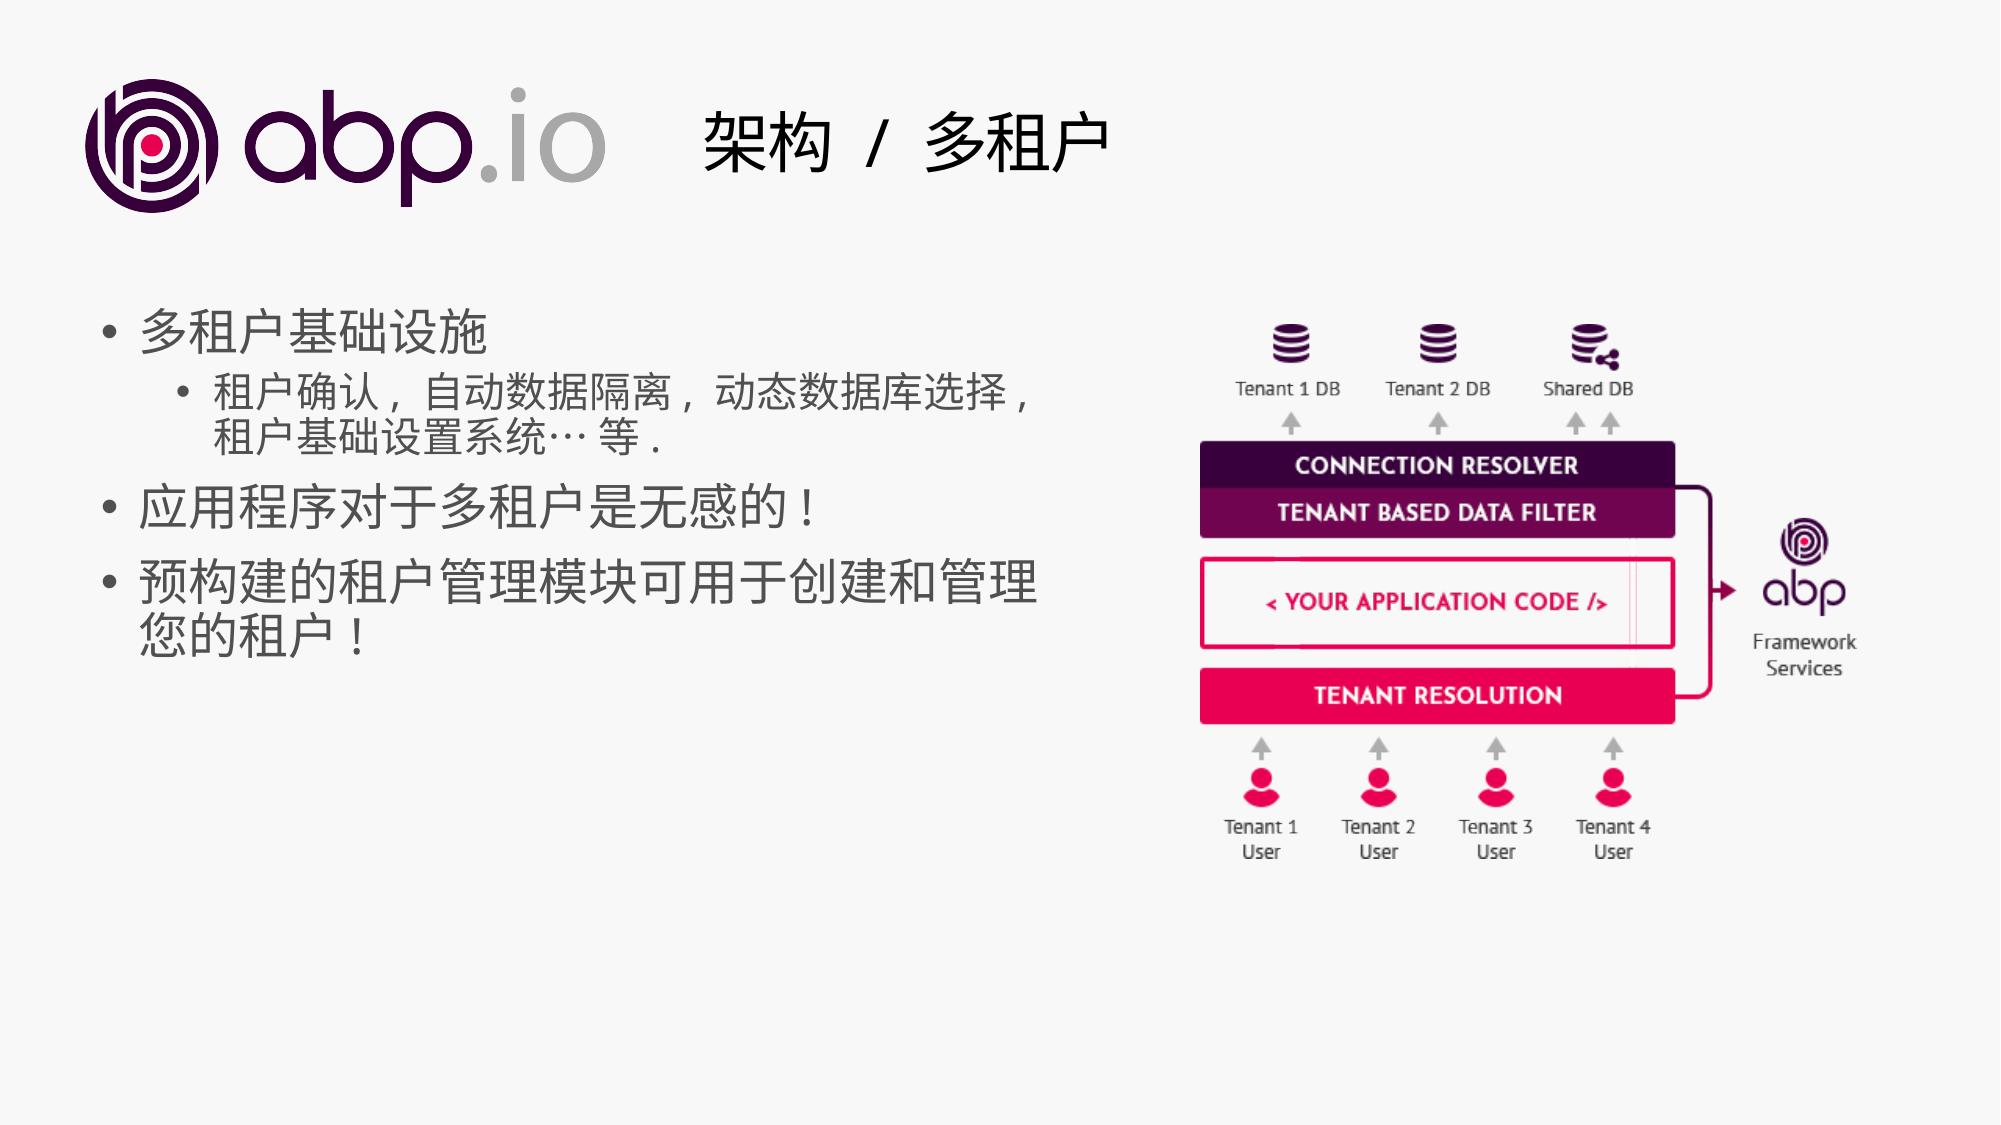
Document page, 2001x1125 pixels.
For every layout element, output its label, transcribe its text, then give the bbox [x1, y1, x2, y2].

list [85, 79, 607, 213]
title 架构 / 多租户 [678, 59, 1915, 232]
text_box 多租户基础设施 租户确认, 自动数据隔离, 动态数据库选择, 租户基础设置系统… 等. 应用程序对于多租户是无感的! 预构建的租户管理模块可用于创建和管理您的租户! [85, 299, 1076, 1014]
picture [1200, 324, 1858, 860]
